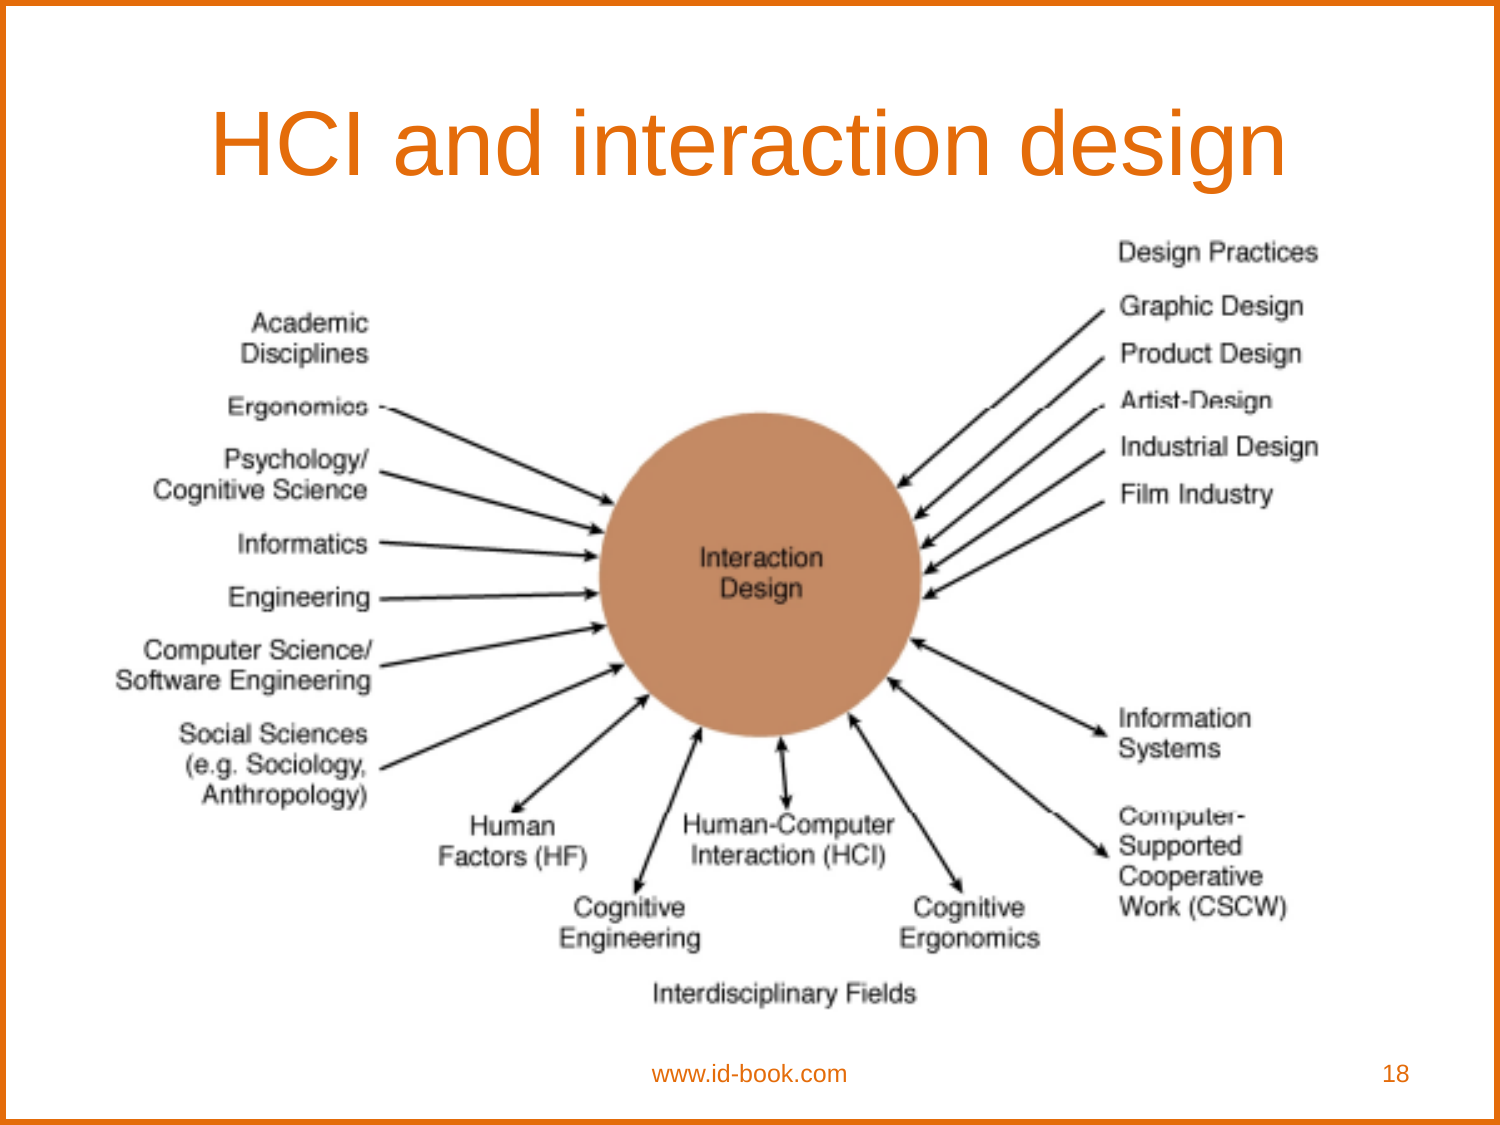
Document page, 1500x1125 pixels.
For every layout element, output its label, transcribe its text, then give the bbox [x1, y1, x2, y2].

footer www.id-book.com [512, 1042, 988, 1103]
title HCI and interaction design [75, 45, 1425, 233]
slide_number 18 [1074, 1042, 1425, 1103]
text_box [111, 207, 1336, 1012]
